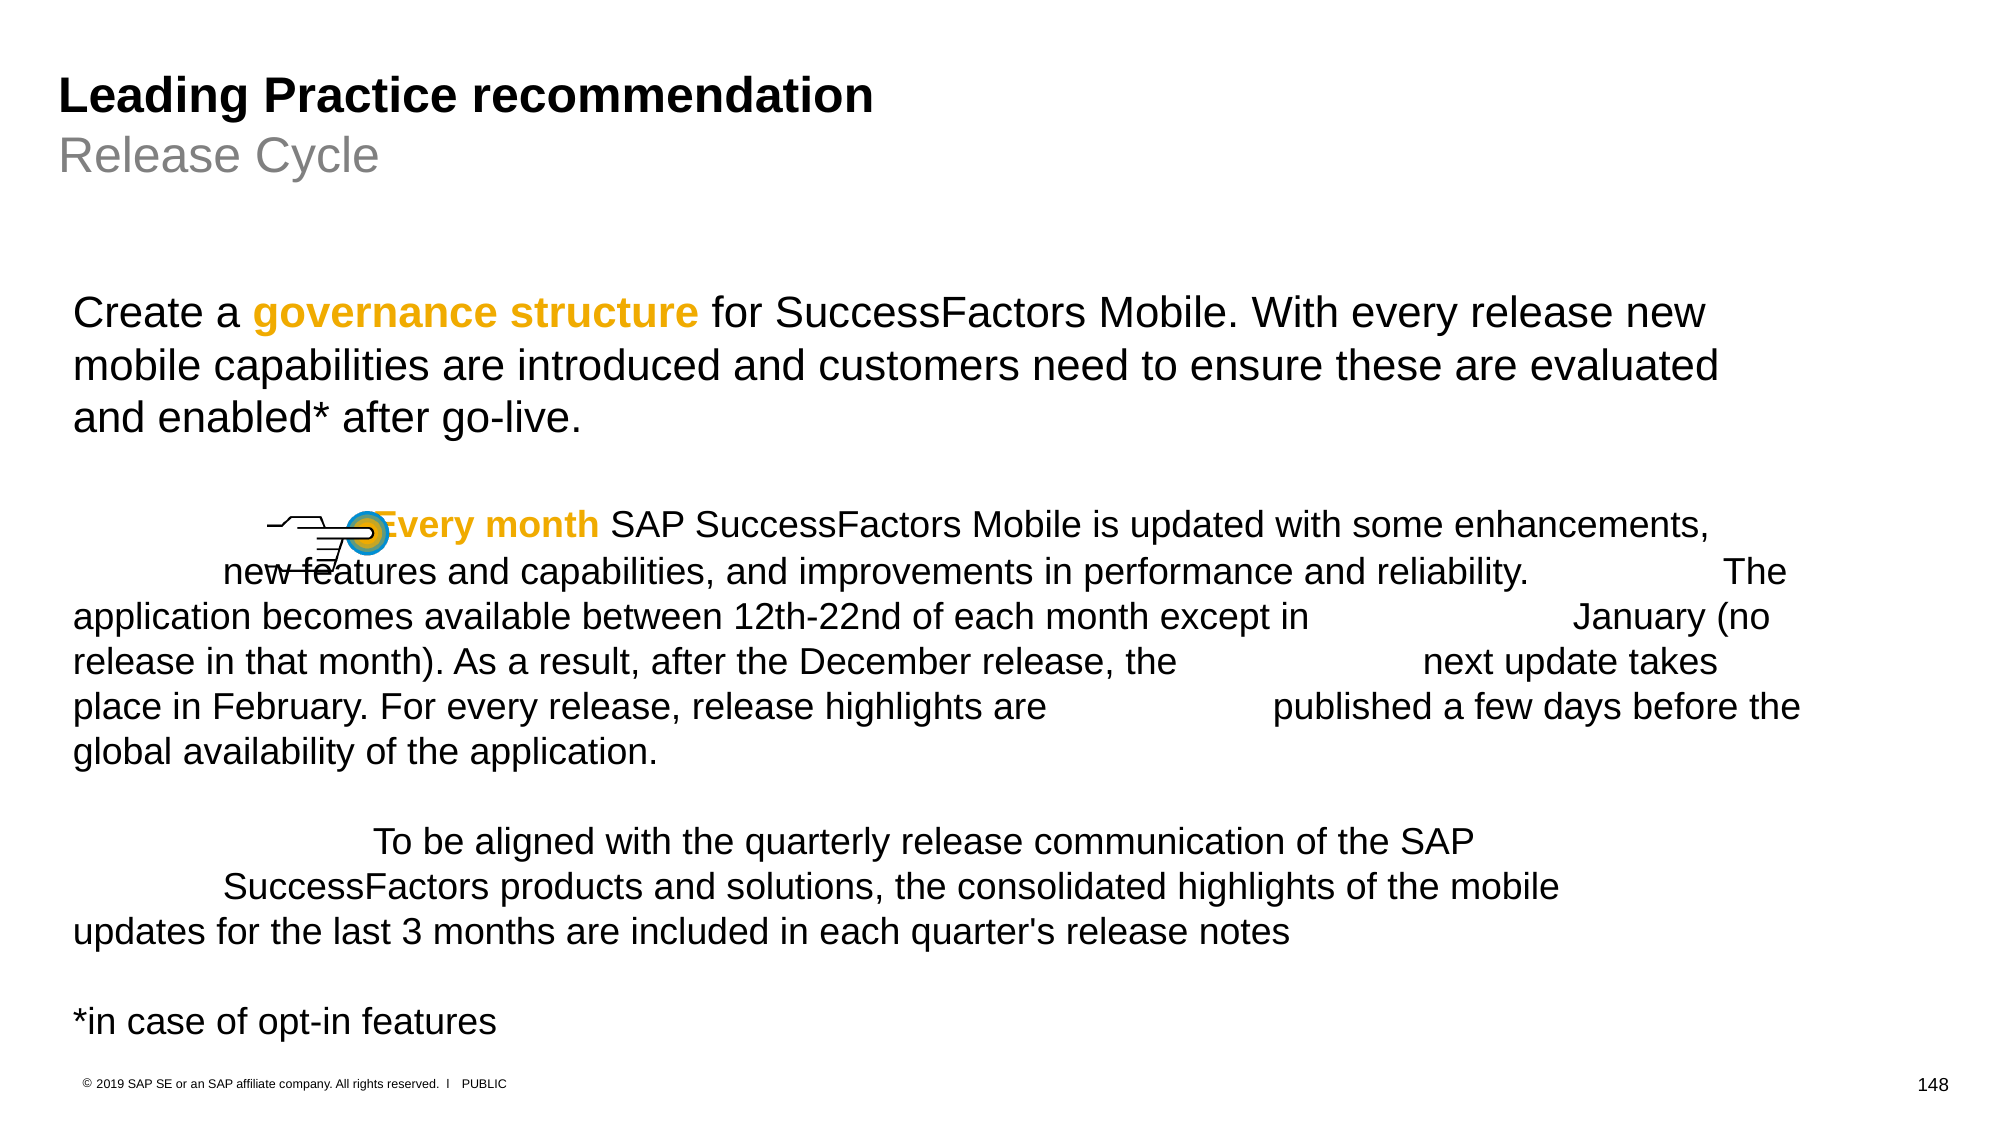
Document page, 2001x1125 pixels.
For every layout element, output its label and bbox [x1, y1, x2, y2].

title [58, 62, 1783, 184]
text_box [53, 276, 1835, 1050]
picture [266, 477, 396, 606]
